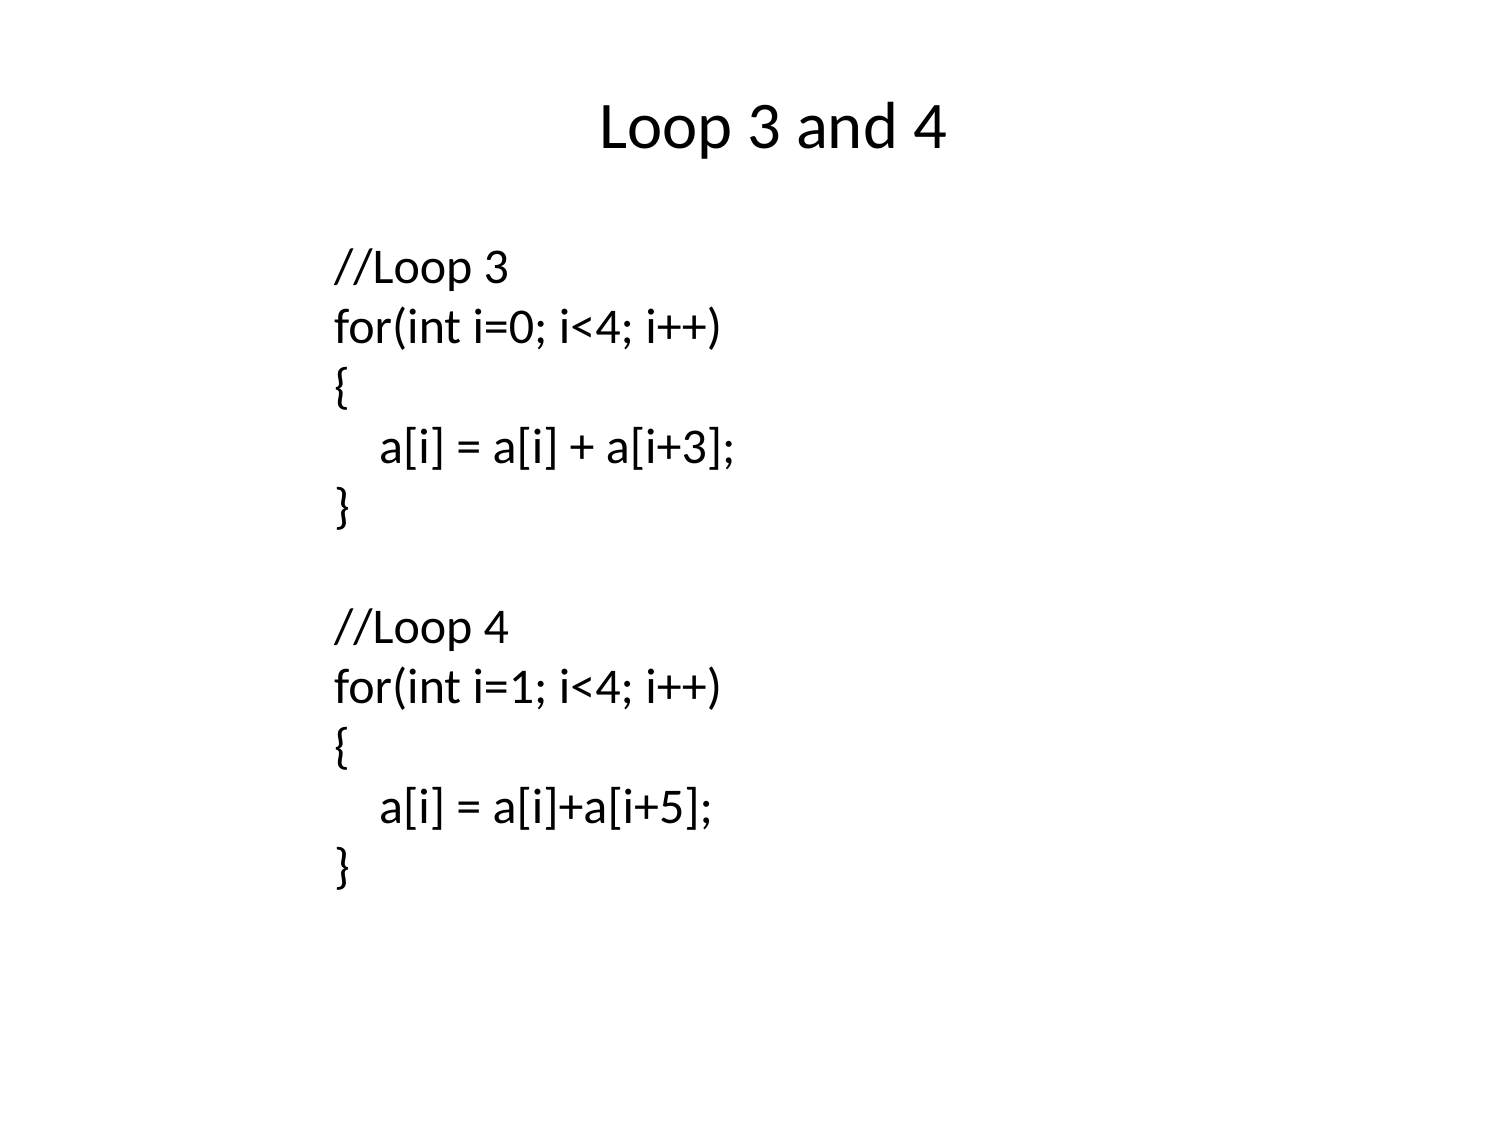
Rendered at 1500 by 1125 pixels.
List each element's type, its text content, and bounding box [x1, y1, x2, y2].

text_box Loop 3 and 4 [83, 74, 1463, 170]
text_box //Loop 3 for(int i=0; i<4; i++) { a[i] = a[i] + a[i+3]; } //Loop 4 for(int i=1; i<4; i++) { a[i] = a[i]+a[i+5]; } [319, 226, 1299, 889]
